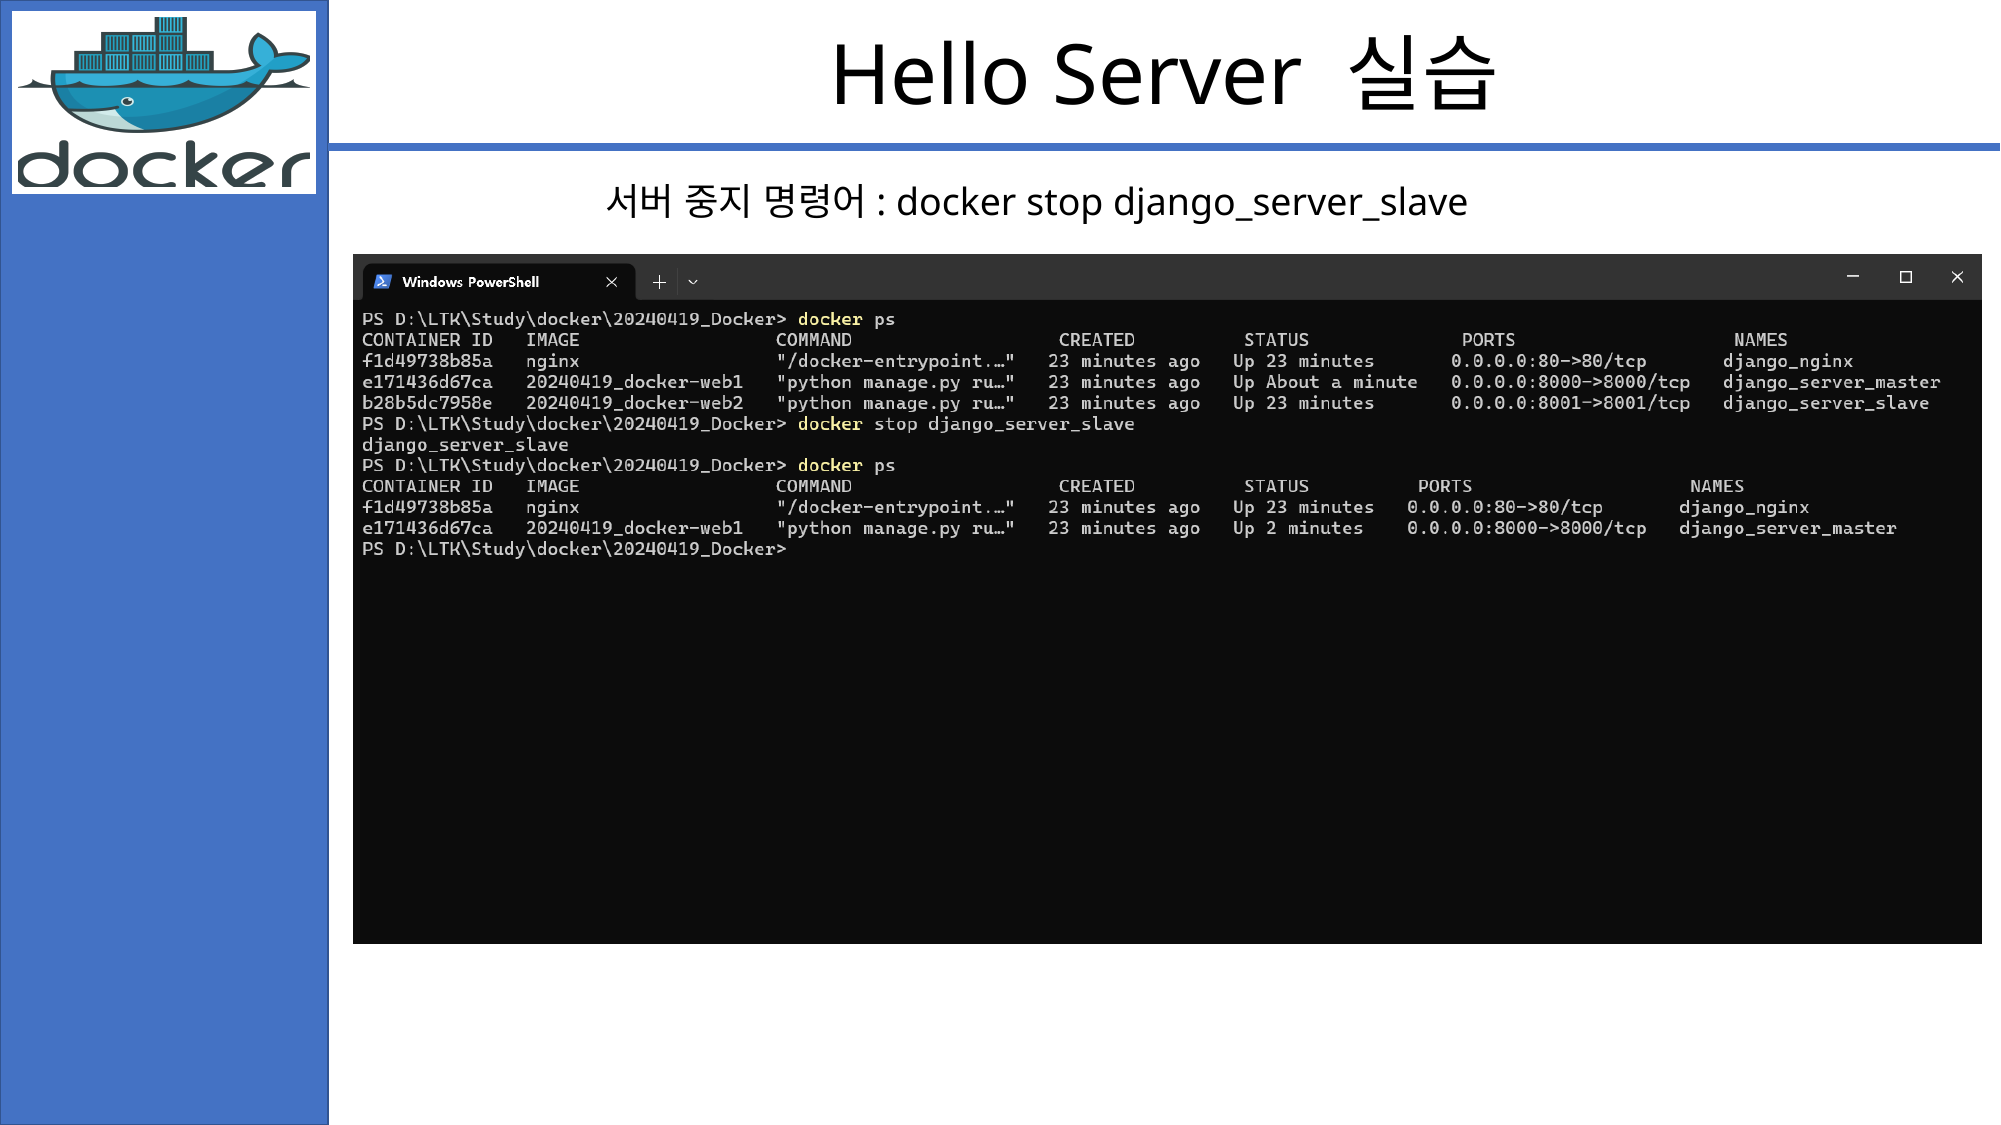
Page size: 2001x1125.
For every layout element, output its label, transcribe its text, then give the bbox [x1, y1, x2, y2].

picture [353, 254, 1982, 944]
text_box 서버 중지 명령어: docker stop django_server_slave [590, 170, 1593, 230]
text_box [0, 0, 329, 1125]
text_box [14, 13, 314, 192]
text_box Hello Server 실습 [328, 14, 2000, 129]
